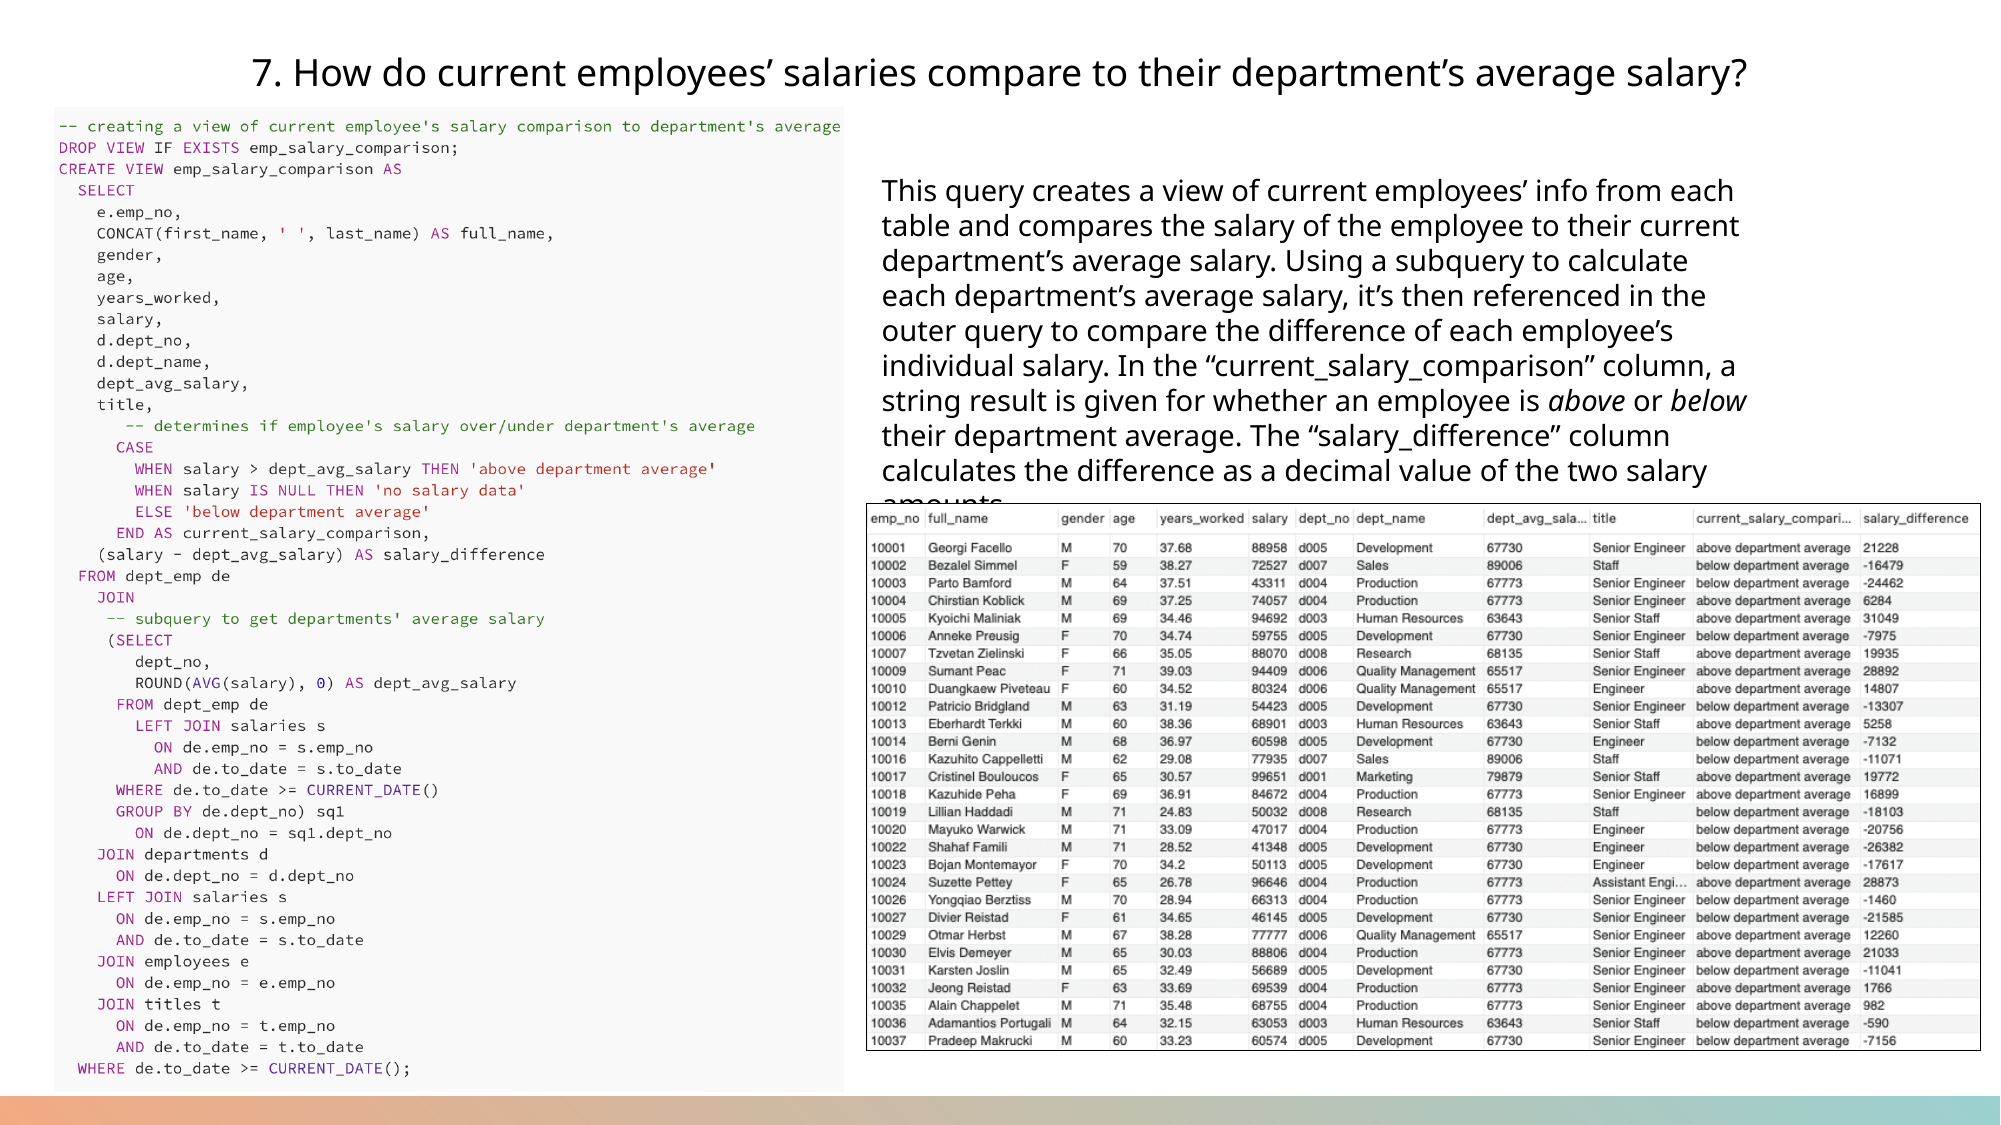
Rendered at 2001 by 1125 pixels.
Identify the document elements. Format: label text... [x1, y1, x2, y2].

picture [53, 107, 845, 1093]
text_box This query creates a view of current employees’ info from each table and compares the salary of the employee to their current department’s average salary. Using a subquery to calculate each department’s average salary, it’s then referenced in the outer query to compare the difference of each employee’s individual salary. In the “current_salary_comparison” column, a string result is given for whether an employee is above or below their department average. The “salary_difference” column calculates the difference as a decimal value of the two salary amounts. [866, 164, 1772, 502]
text_box [0, 1096, 2000, 1125]
picture [866, 502, 1982, 1052]
text_box 7. How do current employees’ salaries compare to their department’s average salary? [236, 41, 1764, 102]
